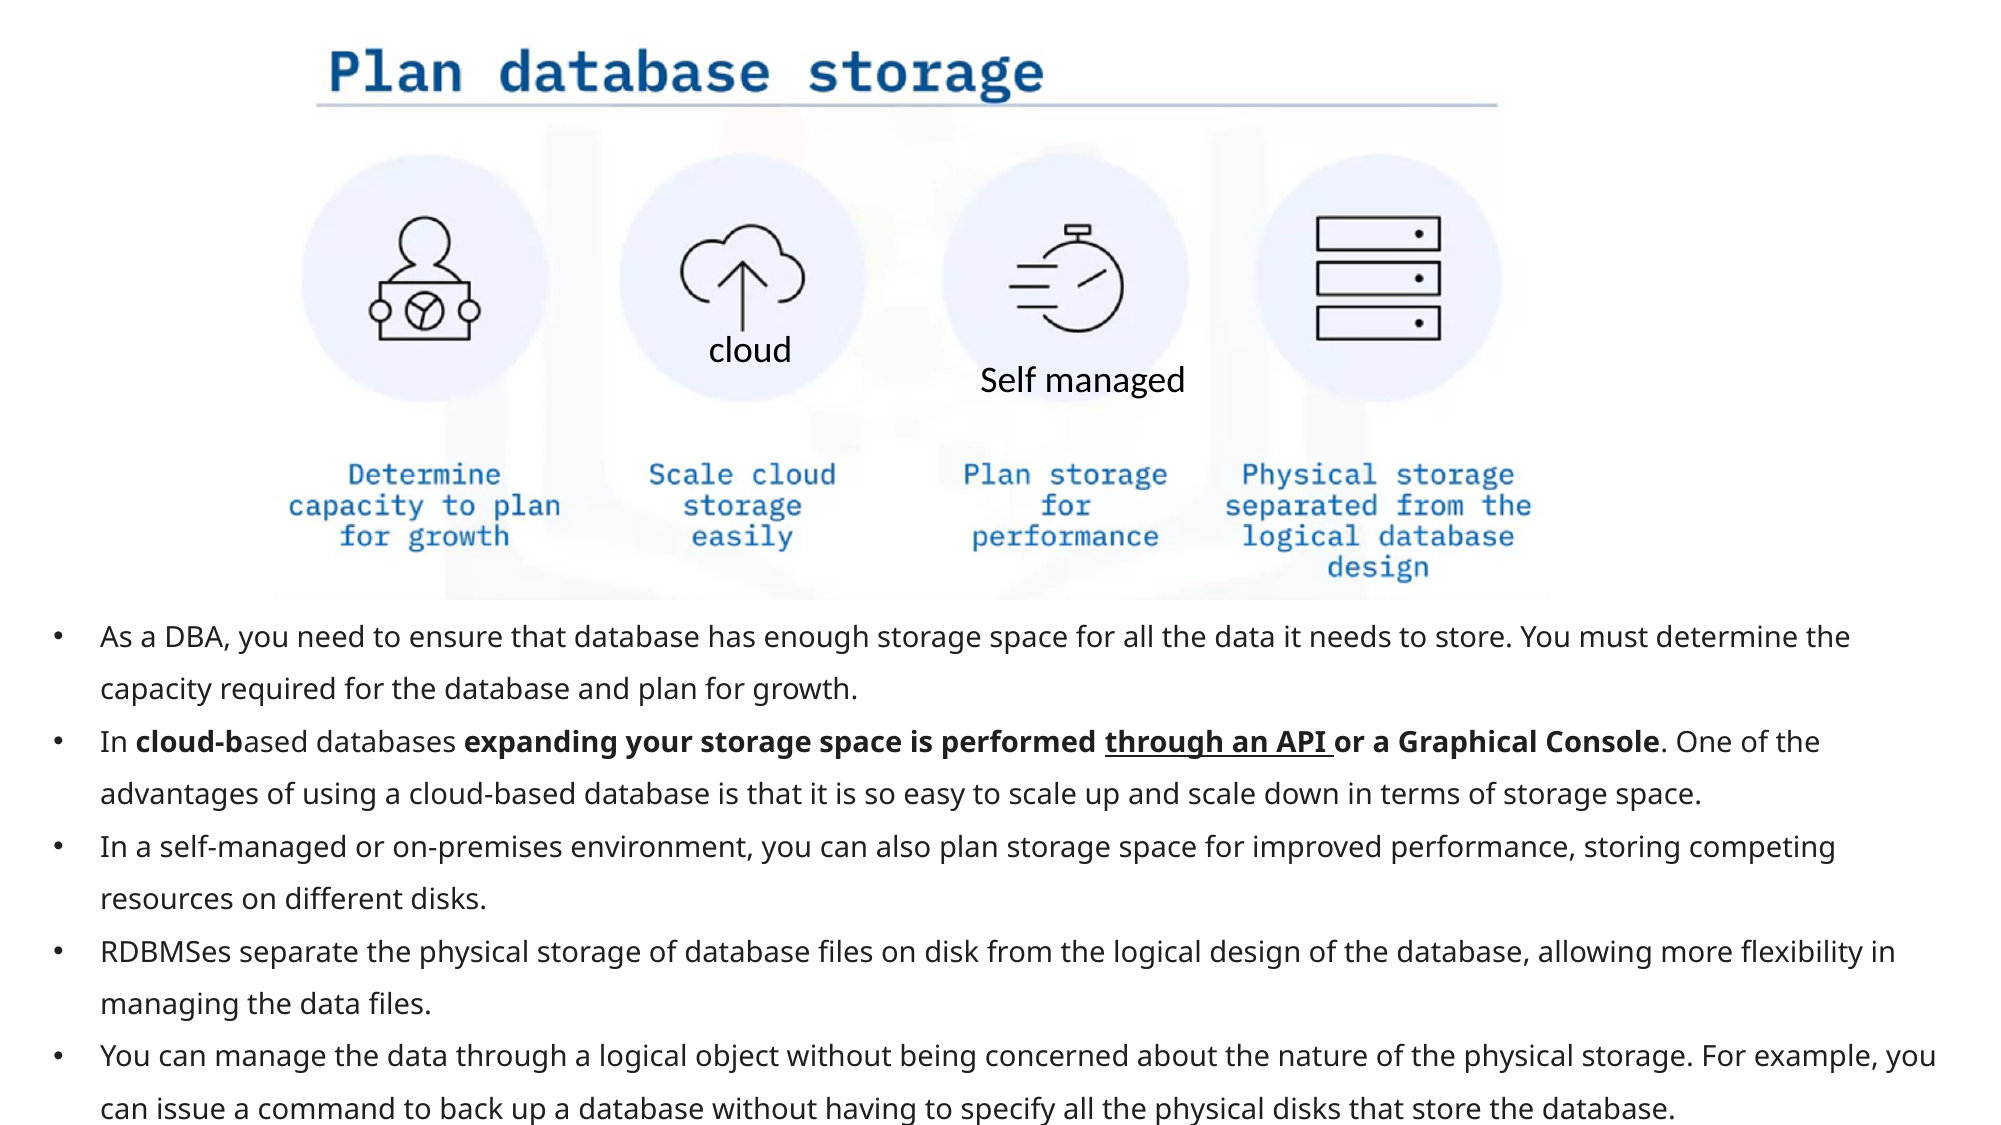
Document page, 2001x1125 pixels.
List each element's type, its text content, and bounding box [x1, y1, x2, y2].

text_box As a DBA, you need to ensure that database has enough storage space for all the data it needs to store. You must determine the capacity required for the database and plan for growth. In cloud-based databases expanding your storage space is performed through an API or a Graphical Console. One of the advantages of using a cloud-based database is that it is so easy to scale up and scale down in terms of storage space. In a self-managed or on-premises environment, you can also plan storage space for improved performance, storing competing resources on different disks. RDBMSes separate the physical storage of database files on disk from the logical design of the database, allowing more flexibility in managing the data files. You can manage the data through a logical object without being concerned about the nature of the physical storage. For example, you can issue a command to back up a database without having to specify all the physical disks that store the database. [38, 593, 1962, 1125]
picture [274, 35, 1550, 600]
